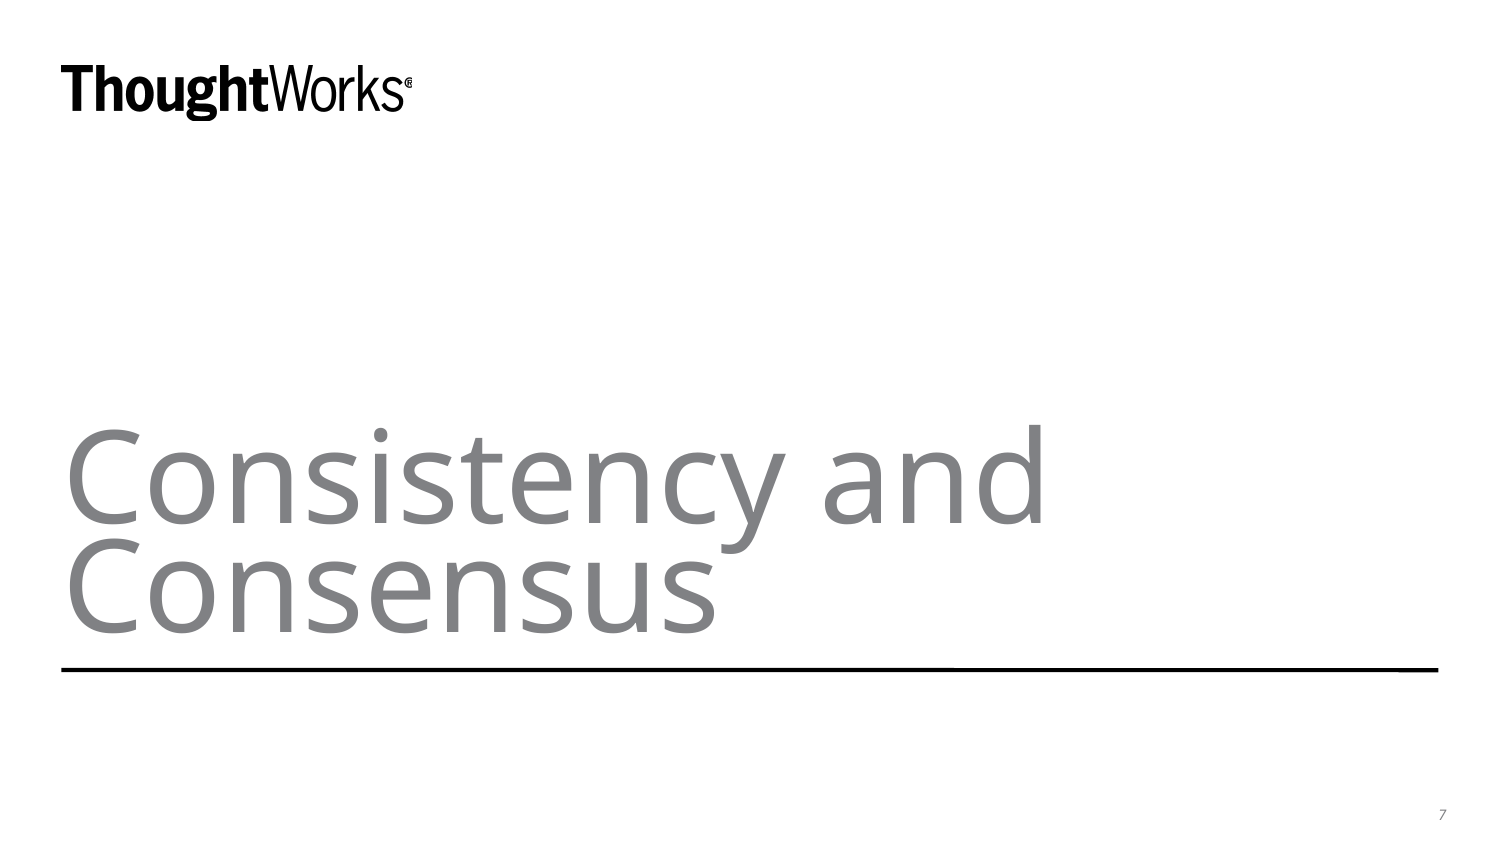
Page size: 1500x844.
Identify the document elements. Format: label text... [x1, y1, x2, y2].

text_box ‹#› [1425, 800, 1456, 827]
title Consistency and Consensus [62, 165, 1438, 655]
picture [61, 65, 412, 121]
